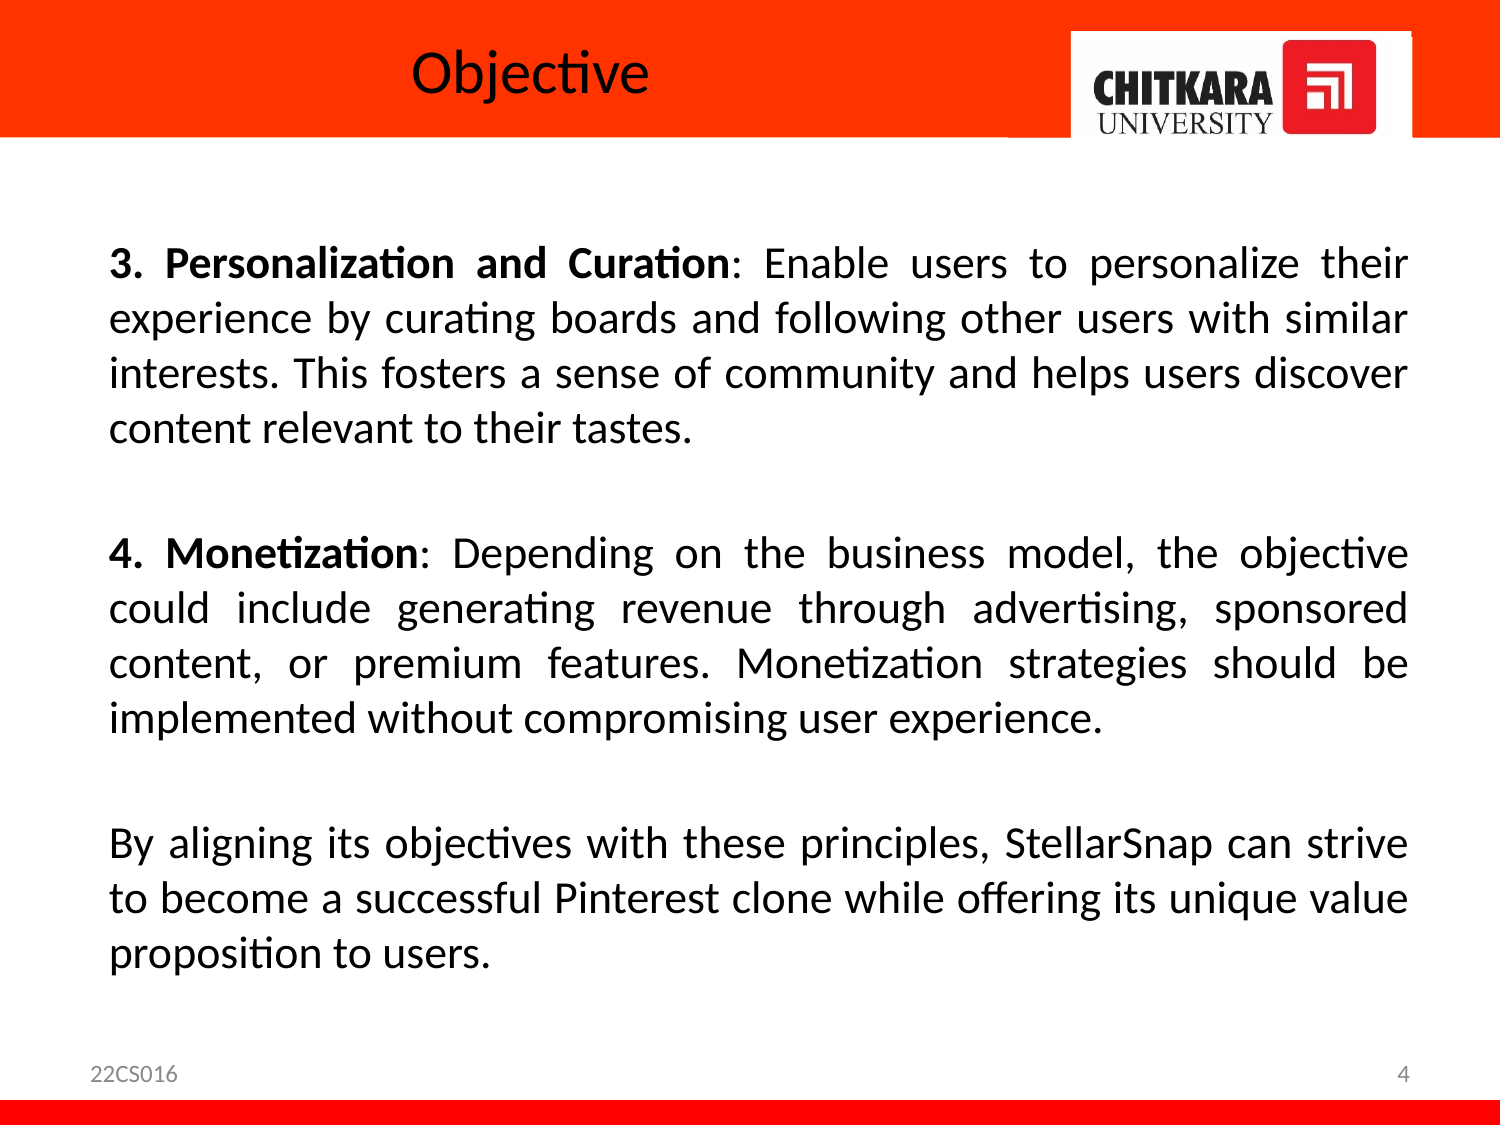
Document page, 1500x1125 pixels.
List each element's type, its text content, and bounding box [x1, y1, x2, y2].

picture [1074, 37, 1391, 138]
slide_number 22CS016 [75, 1042, 425, 1103]
slide_number 4 [1074, 1042, 1425, 1103]
title Objective [0, 0, 1063, 138]
list 3. Personalization and Curation: Enable users to personalize their experience by curating boards and following other users with similar interests. This fosters a sense of community and helps users discover content relevant to their tastes. 4. Monetization: Depending on the business model, the objective could include generating revenue through advertising, sponsored content, or premium features. Monetization strategies should be implemented without compromising user experience. By aligning its objectives with these principles, StellarSnap can strive to become a successful Pinterest clone while offering its unique value proposition to users. [75, 224, 1425, 1008]
